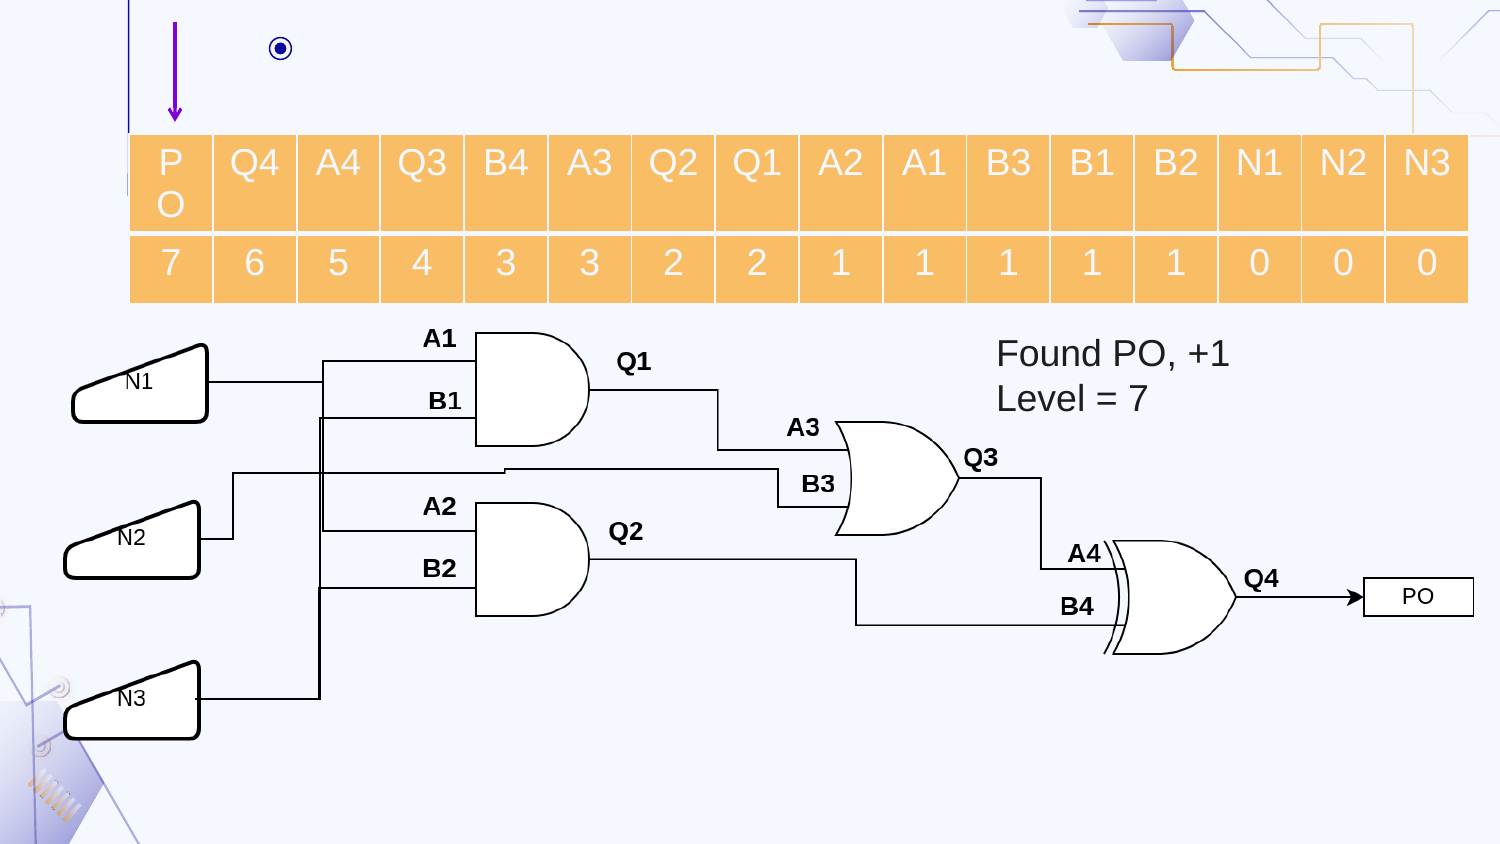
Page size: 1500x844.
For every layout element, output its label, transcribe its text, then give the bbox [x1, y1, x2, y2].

table_cell 5 [298, 236, 379, 303]
table_cell 3 [549, 236, 631, 303]
table_header A3 [549, 135, 631, 231]
table_header N1 [1219, 135, 1301, 231]
picture [62, 309, 1474, 741]
table_header A1 [884, 135, 966, 231]
table_cell 4 [381, 236, 463, 303]
table_header Q3 [381, 135, 463, 231]
table_header A4 [298, 135, 379, 231]
table_cell 7 [130, 236, 212, 303]
table_cell 1 [800, 236, 882, 303]
table_cell 0 [1386, 236, 1468, 303]
table_cell 2 [632, 236, 714, 303]
table_cell 6 [214, 236, 296, 303]
table_cell 1 [884, 236, 966, 303]
table_cell 0 [1219, 236, 1301, 303]
table_cell 0 [1302, 236, 1384, 303]
table_header B2 [1135, 135, 1217, 231]
table_header Q1 [716, 135, 798, 231]
table_header B1 [1051, 135, 1133, 231]
table_header Q2 [632, 135, 714, 231]
table_header B3 [967, 135, 1049, 231]
table_cell 3 [465, 236, 547, 303]
table_header N3 [1386, 135, 1468, 231]
table_cell 2 [716, 236, 798, 303]
table_header A2 [800, 135, 882, 231]
table_cell 1 [967, 236, 1049, 303]
table_header N2 [1302, 135, 1384, 231]
table_cell 1 [1135, 236, 1217, 303]
table_cell 1 [1051, 236, 1133, 303]
table_header B4 [465, 135, 547, 231]
table_header Q4 [214, 135, 296, 231]
table_header PO [130, 135, 212, 231]
